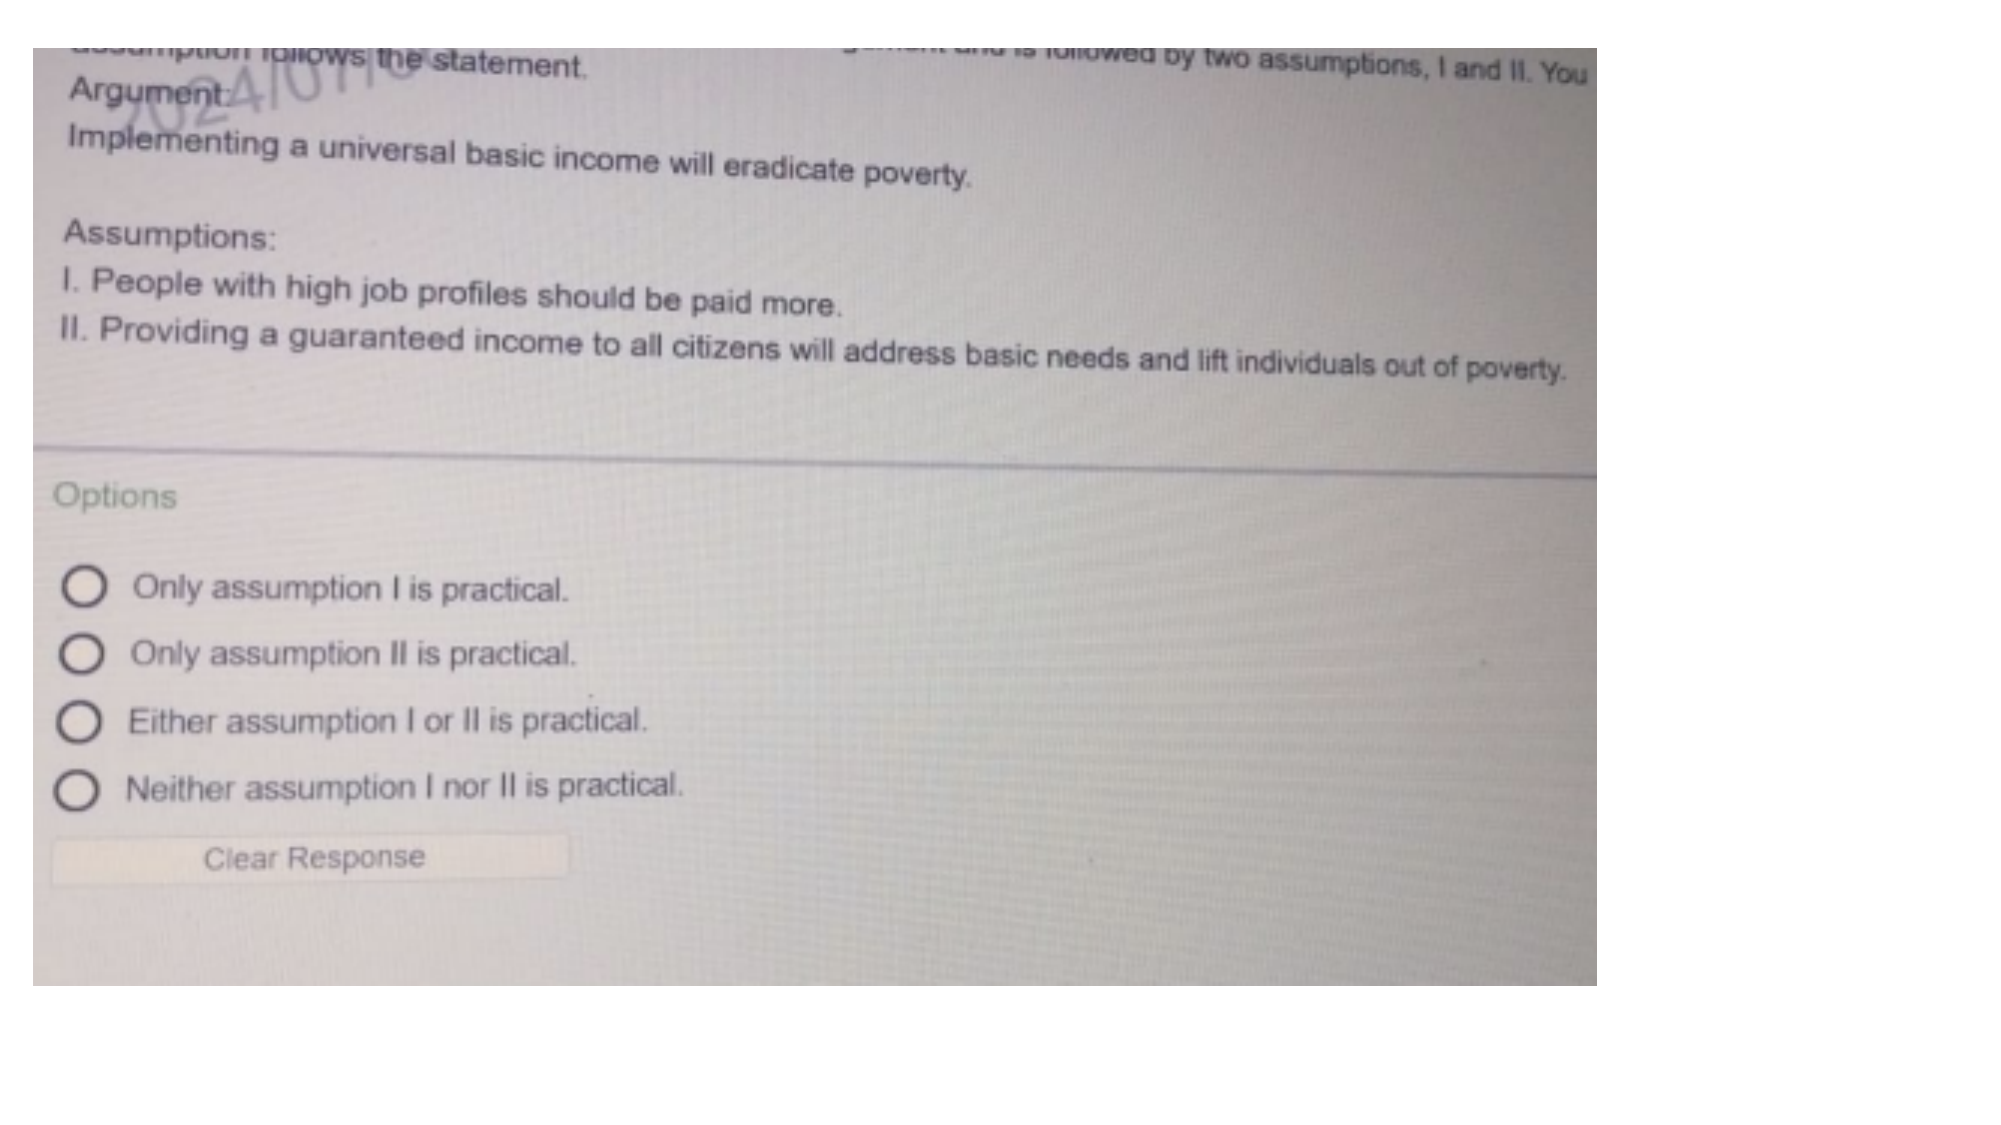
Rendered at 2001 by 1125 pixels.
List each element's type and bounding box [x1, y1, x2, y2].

picture [33, 48, 1597, 986]
